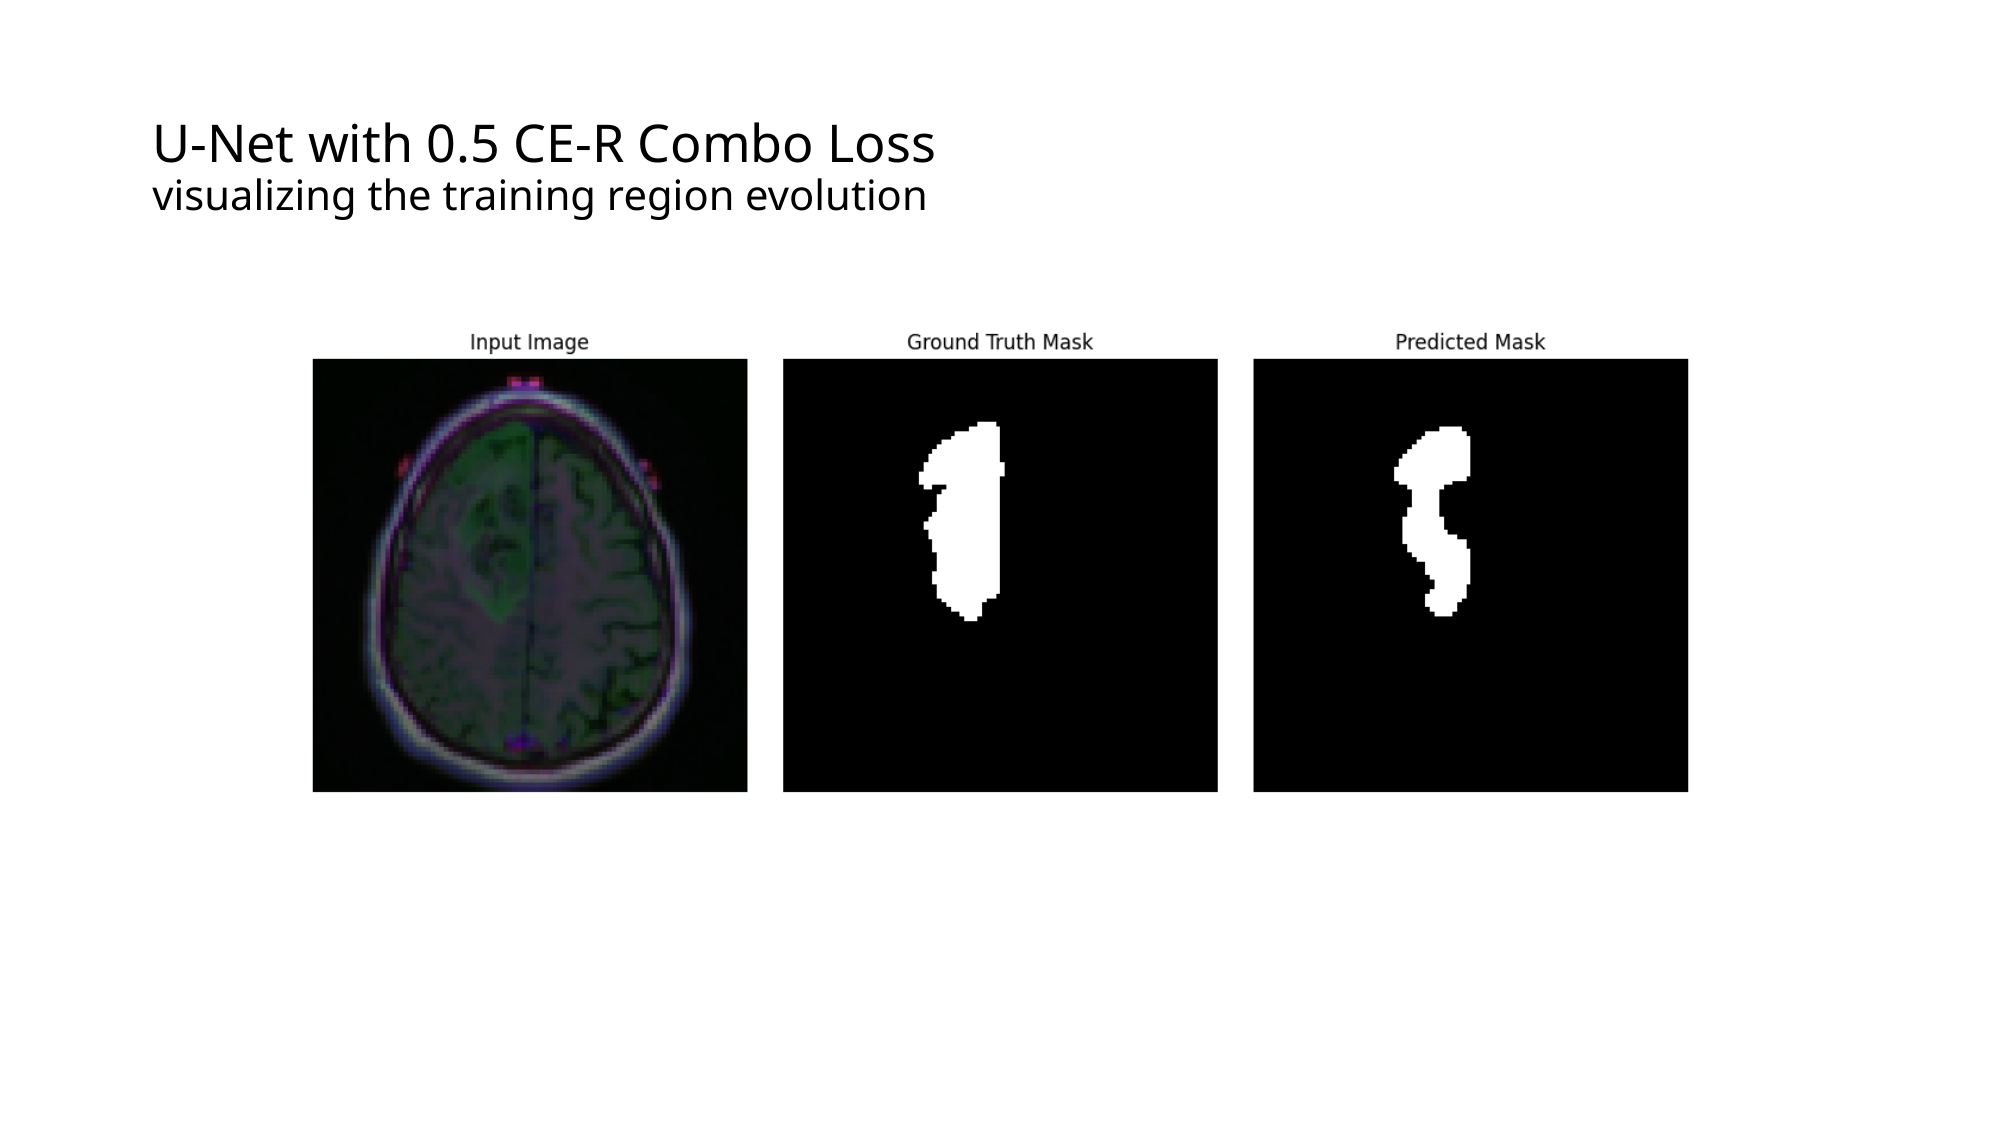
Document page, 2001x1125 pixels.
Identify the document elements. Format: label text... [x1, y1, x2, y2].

picture [301, 320, 1699, 805]
title U-Net with 0.5 CE-R Combo Loss visualizing the training region evolution [137, 59, 1863, 278]
